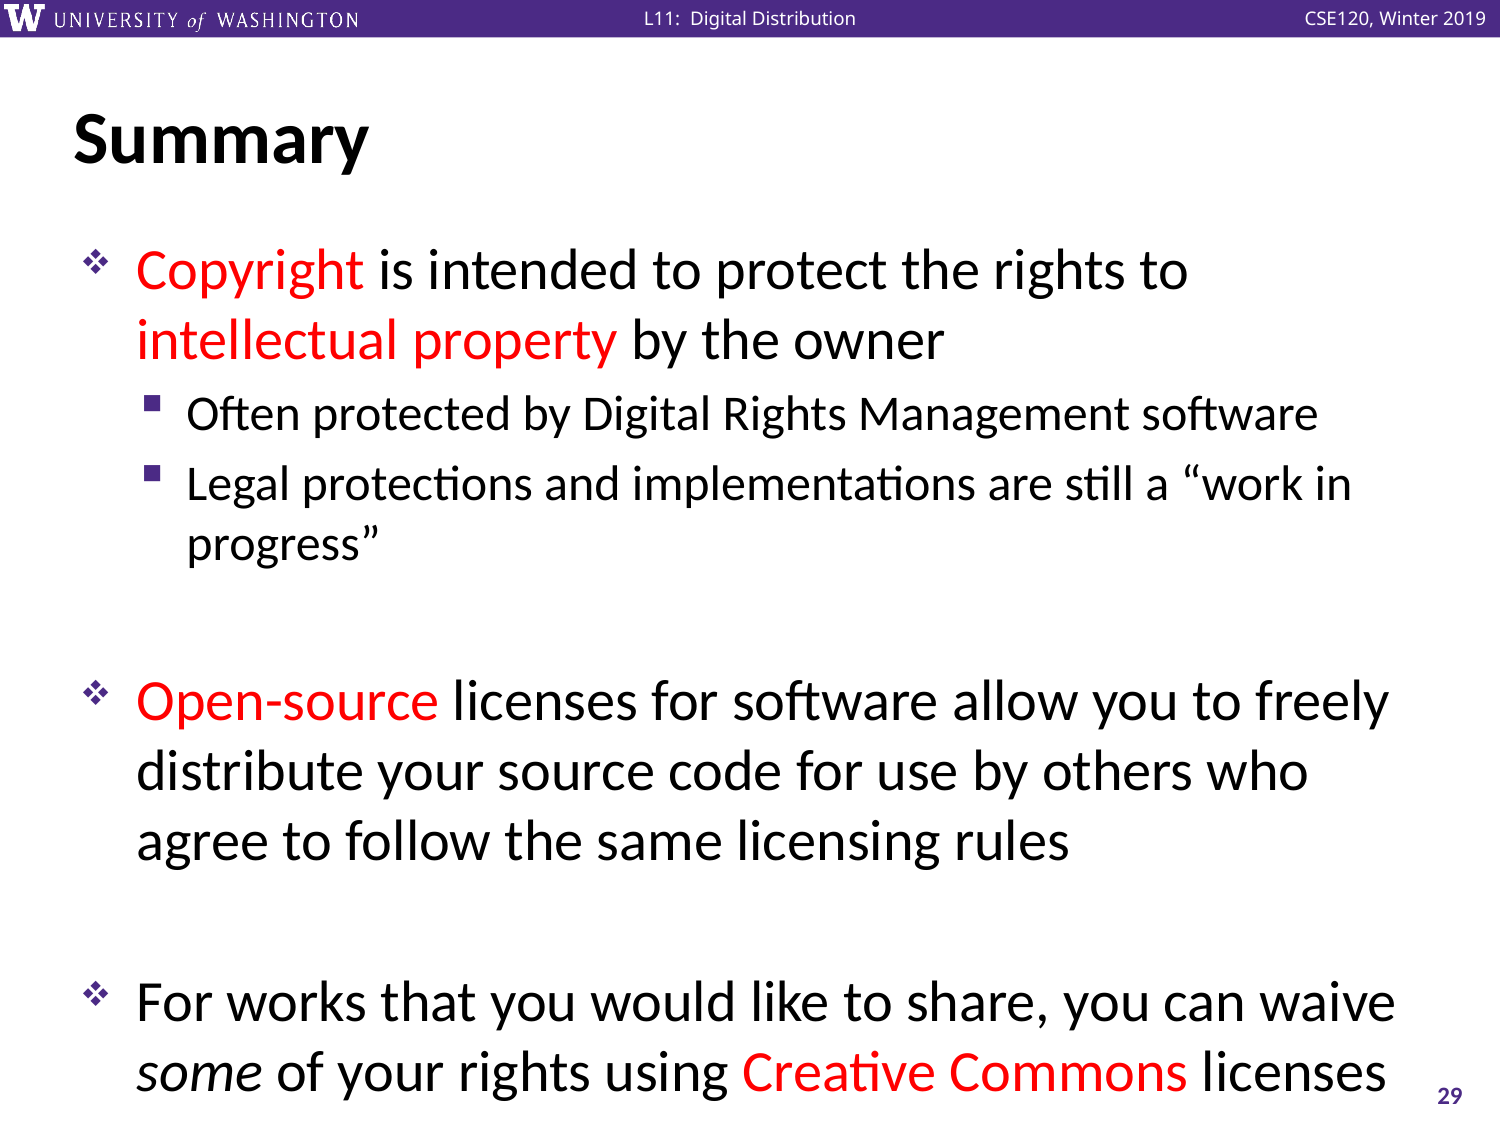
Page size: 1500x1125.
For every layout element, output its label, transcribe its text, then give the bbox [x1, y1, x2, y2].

list Copyright is intended to protect the rights to intellectual property by the owner Often protected by Digital Rights Management software Legal protections and implementations are still a “work in progress” Open-source licenses for software allow you to freely distribute your source code for use by others who agree to follow the same licensing rules For works that you would like to share, you can waive some of your rights using Creative Commons licenses [64, 223, 1438, 1040]
title Summary [58, 71, 1438, 197]
picture [4, 4, 358, 32]
slide_number 29 [1400, 1065, 1500, 1125]
